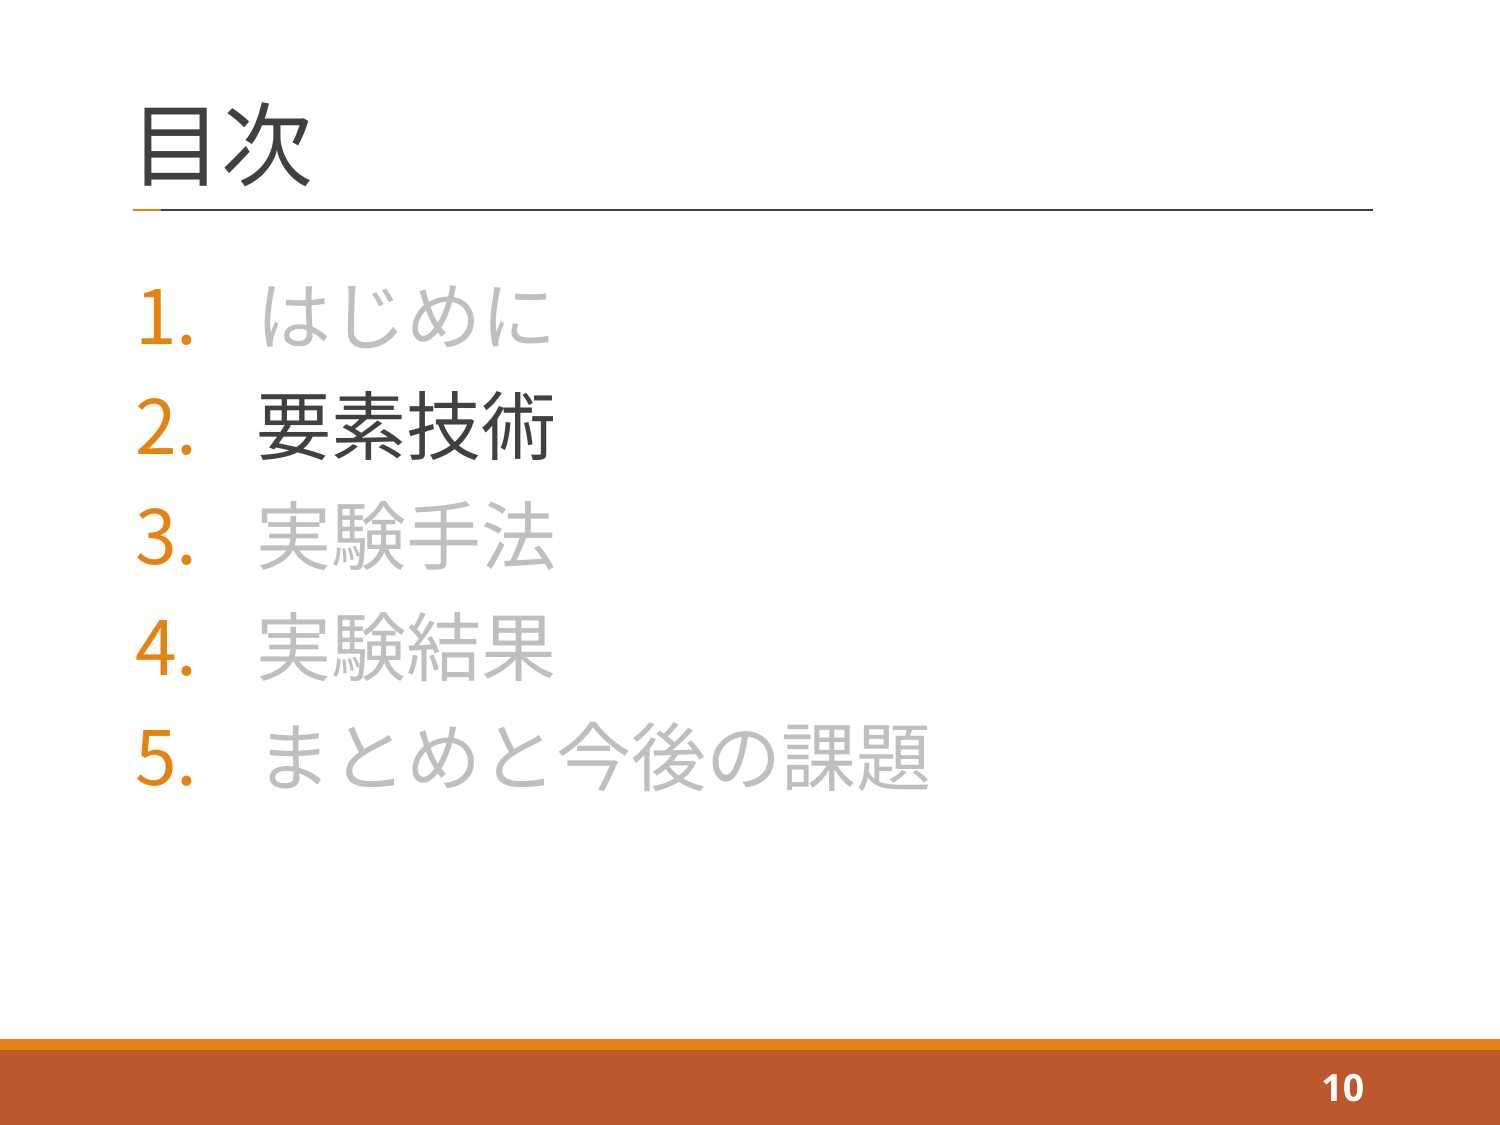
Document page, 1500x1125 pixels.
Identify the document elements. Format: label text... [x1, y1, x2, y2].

list はじめに 要素技術 実験手法 実験結果 まとめと今後の課題 [135, 272, 1373, 1016]
slide_number 10 [1218, 1059, 1380, 1120]
title 目次 [115, 37, 1373, 207]
